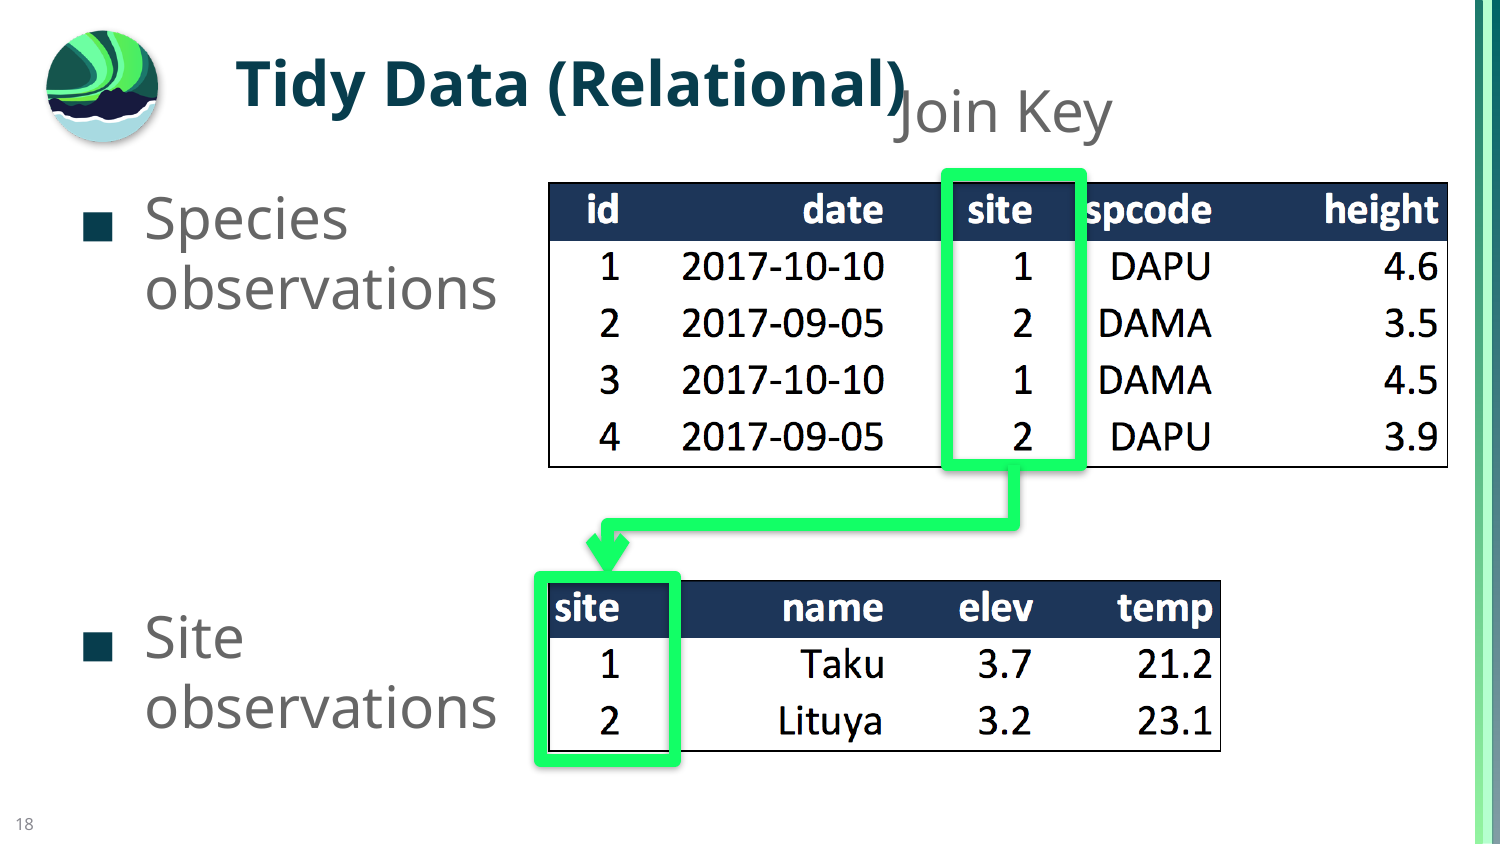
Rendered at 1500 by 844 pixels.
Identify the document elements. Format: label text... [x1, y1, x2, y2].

list Species observations Site observations [55, 165, 541, 788]
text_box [540, 59, 1154, 761]
slide_number 18 [0, 802, 350, 844]
picture [46, 30, 158, 142]
title Tidy Data (Relational) [220, 11, 1389, 153]
picture [1154, 174, 1459, 761]
